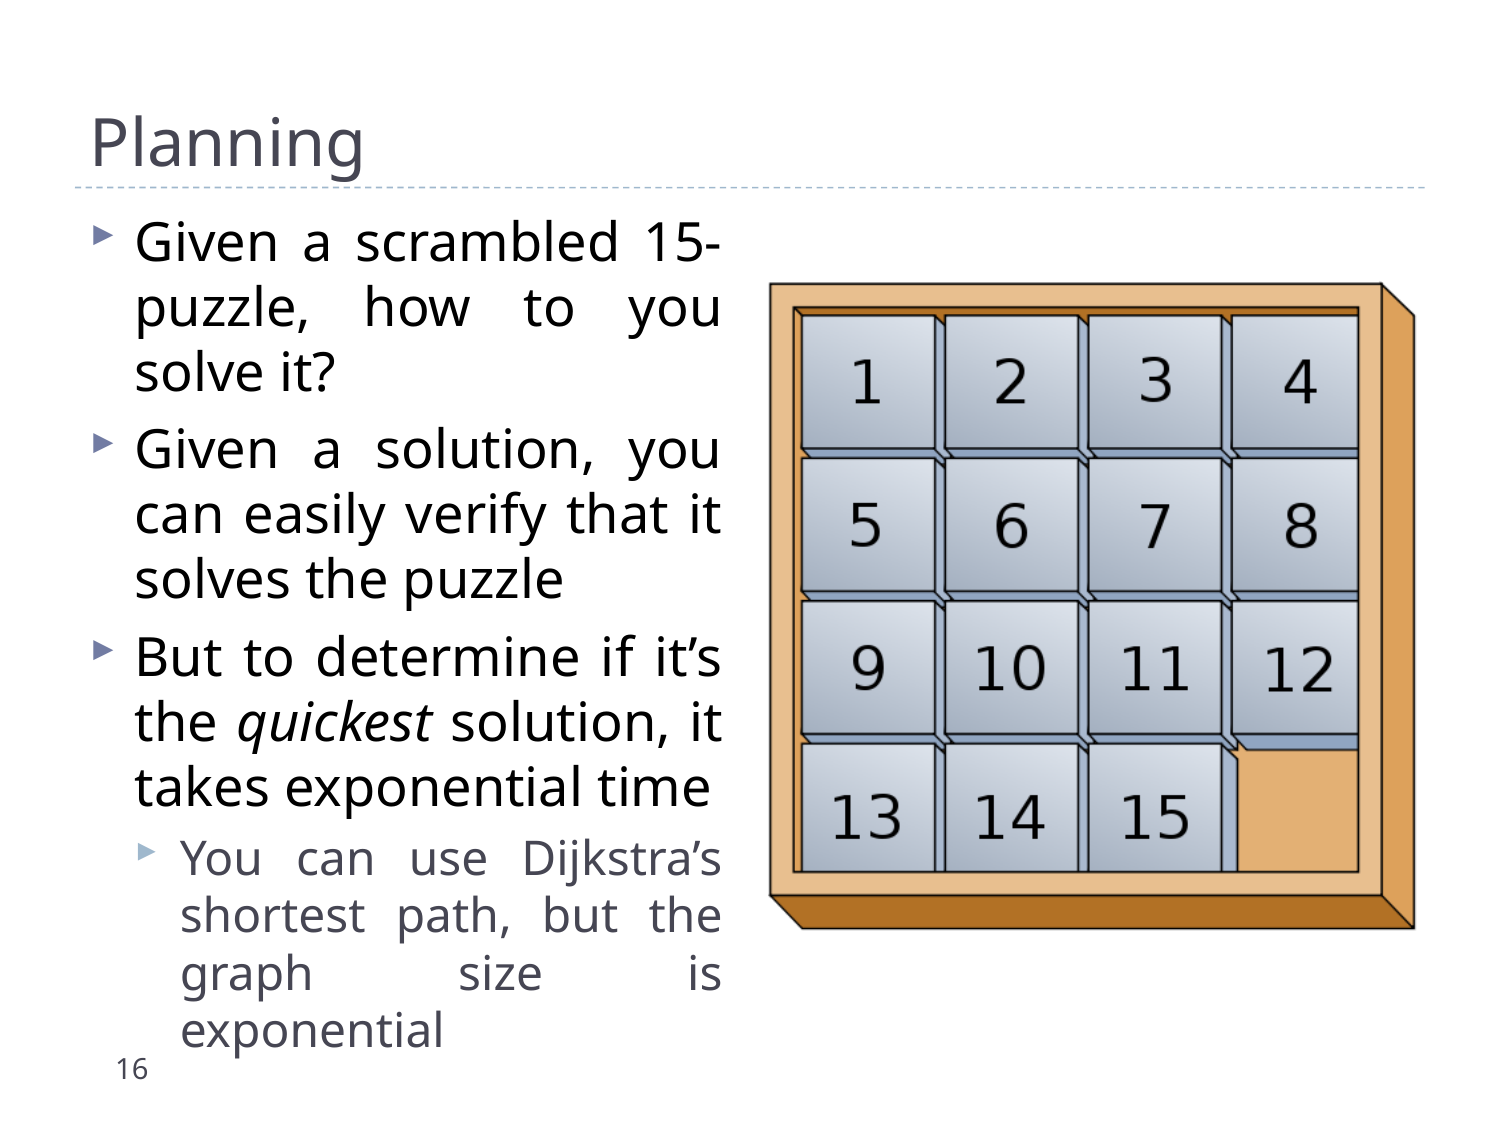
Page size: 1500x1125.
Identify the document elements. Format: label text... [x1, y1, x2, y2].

slide_number 16 [100, 1042, 426, 1103]
list Given a scrambled 15-puzzle, how to you solve it? Given a solution, you can easily verify that it solves the puzzle But to determine if it’s the quickest solution, it takes exponential time You can use Dijkstra’s shortest path, but the graph size is exponential [75, 200, 738, 1010]
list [759, 272, 1424, 937]
title Planning [75, 37, 1425, 188]
